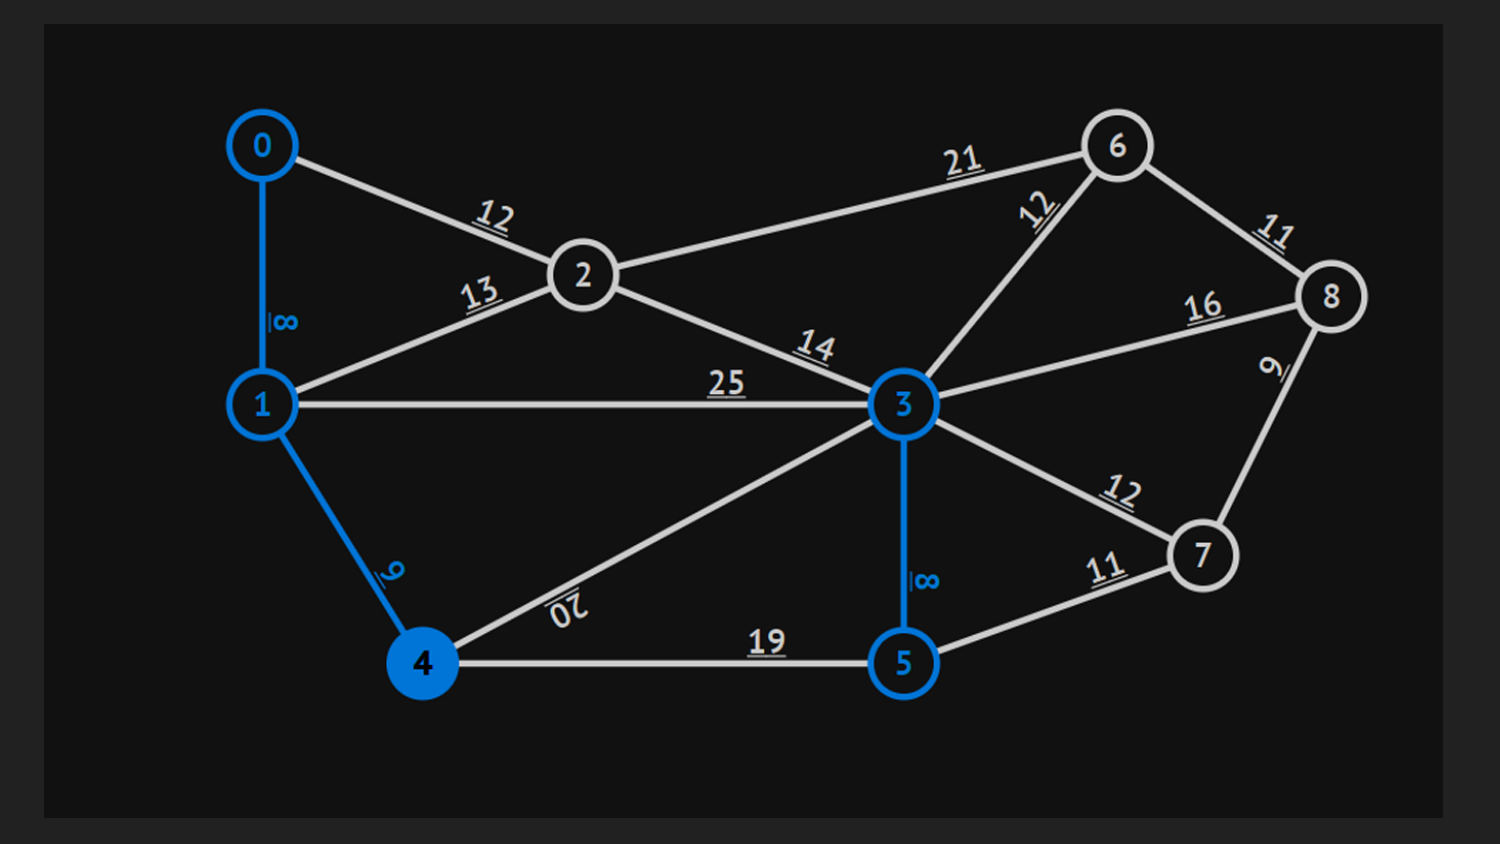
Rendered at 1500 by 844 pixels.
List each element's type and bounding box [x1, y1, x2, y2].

picture [43, 24, 1443, 818]
